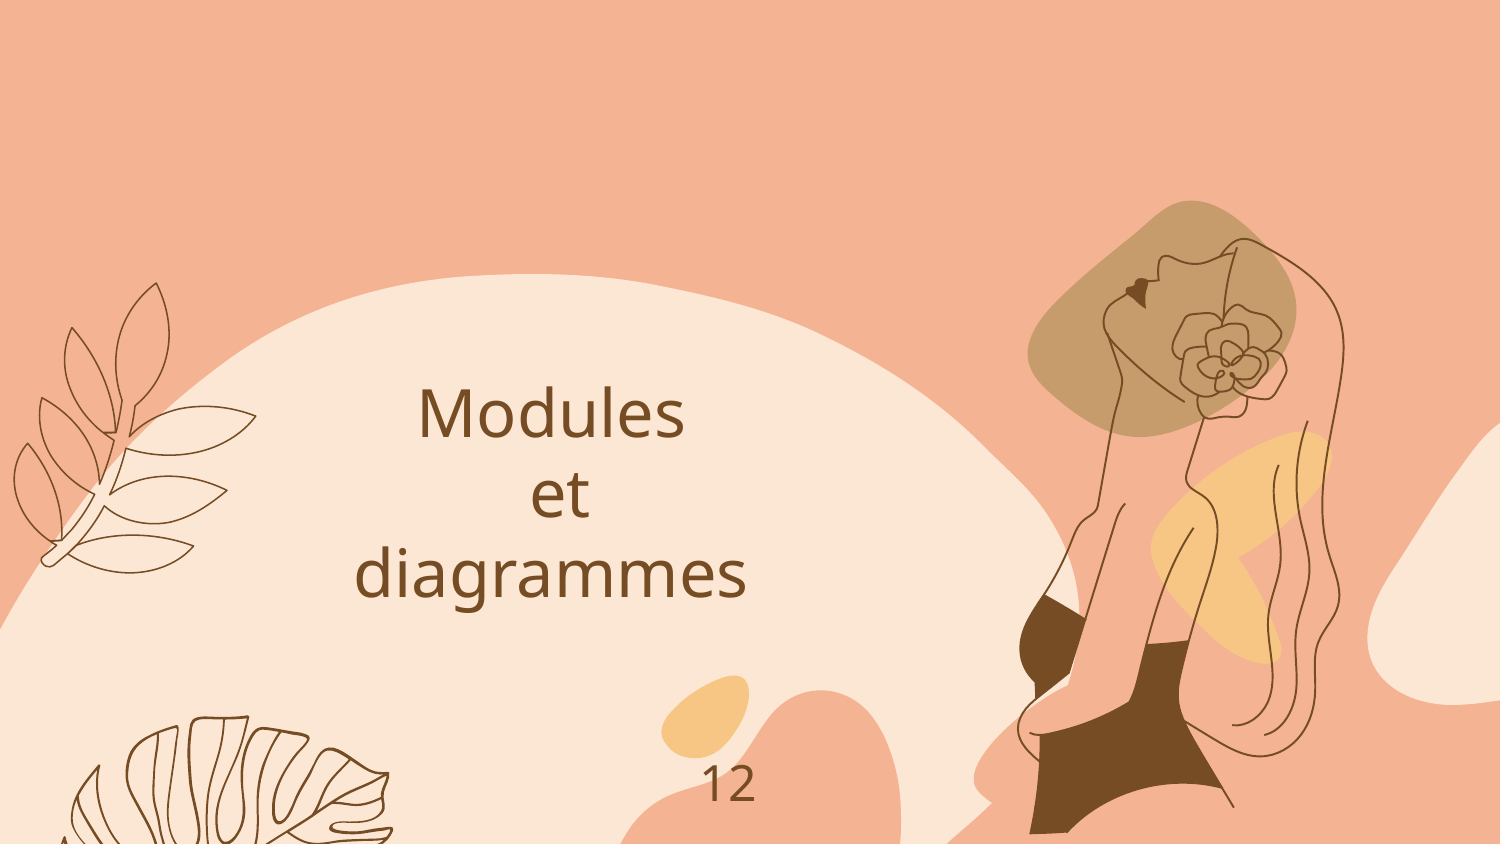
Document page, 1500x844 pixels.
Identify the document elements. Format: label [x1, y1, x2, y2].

text_box [952, 200, 1415, 844]
text_box [0, 93, 1155, 844]
text_box [28, 288, 240, 593]
